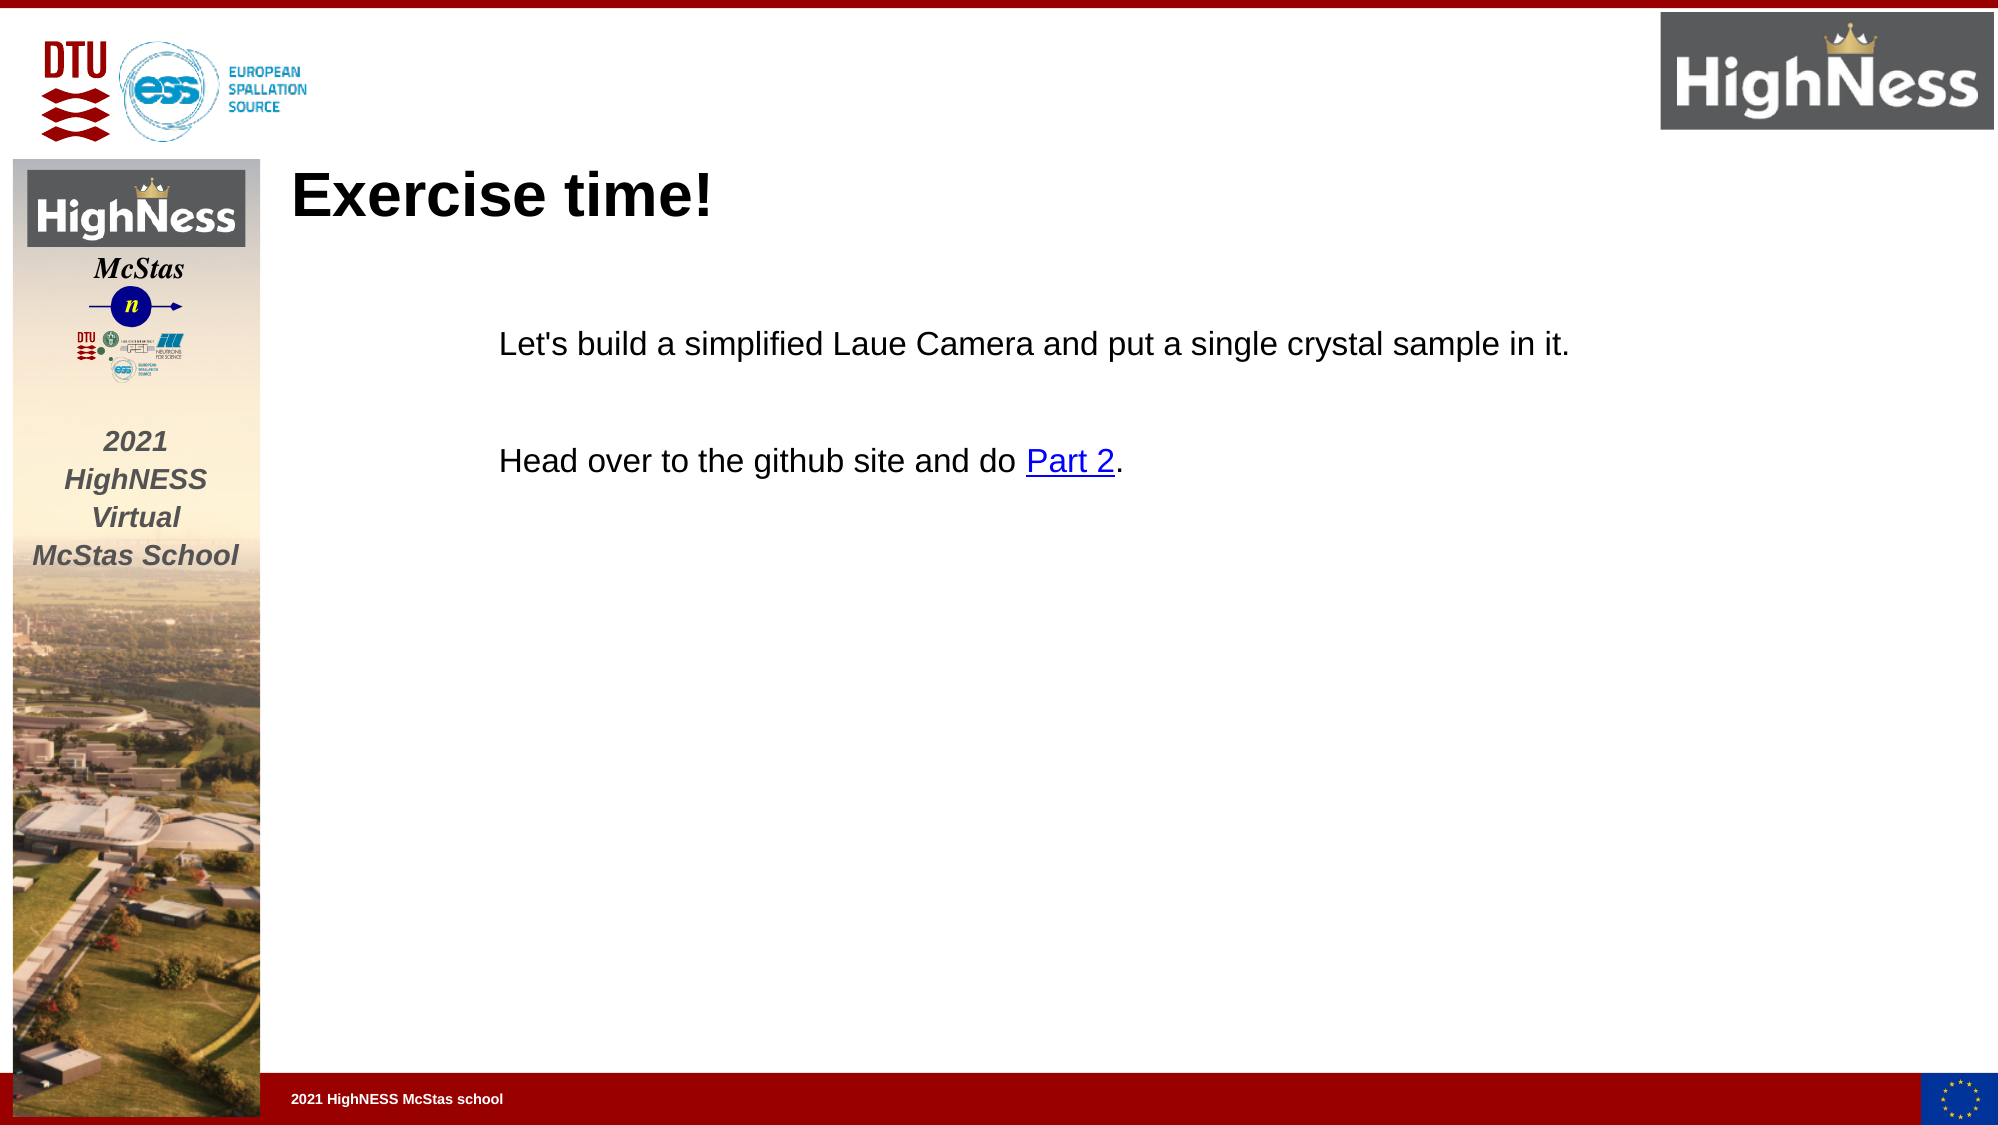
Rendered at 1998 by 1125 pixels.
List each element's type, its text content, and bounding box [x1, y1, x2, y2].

picture [1677, 5, 1978, 137]
picture [12, 159, 261, 1117]
text_box Let's build a simplified Laue Camera and put a single crystal sample in it. Head over to the github site and do Part 2. [499, 322, 1846, 480]
title Exercise time! [290, 69, 1820, 230]
picture [1921, 1073, 1998, 1125]
picture [119, 41, 307, 142]
